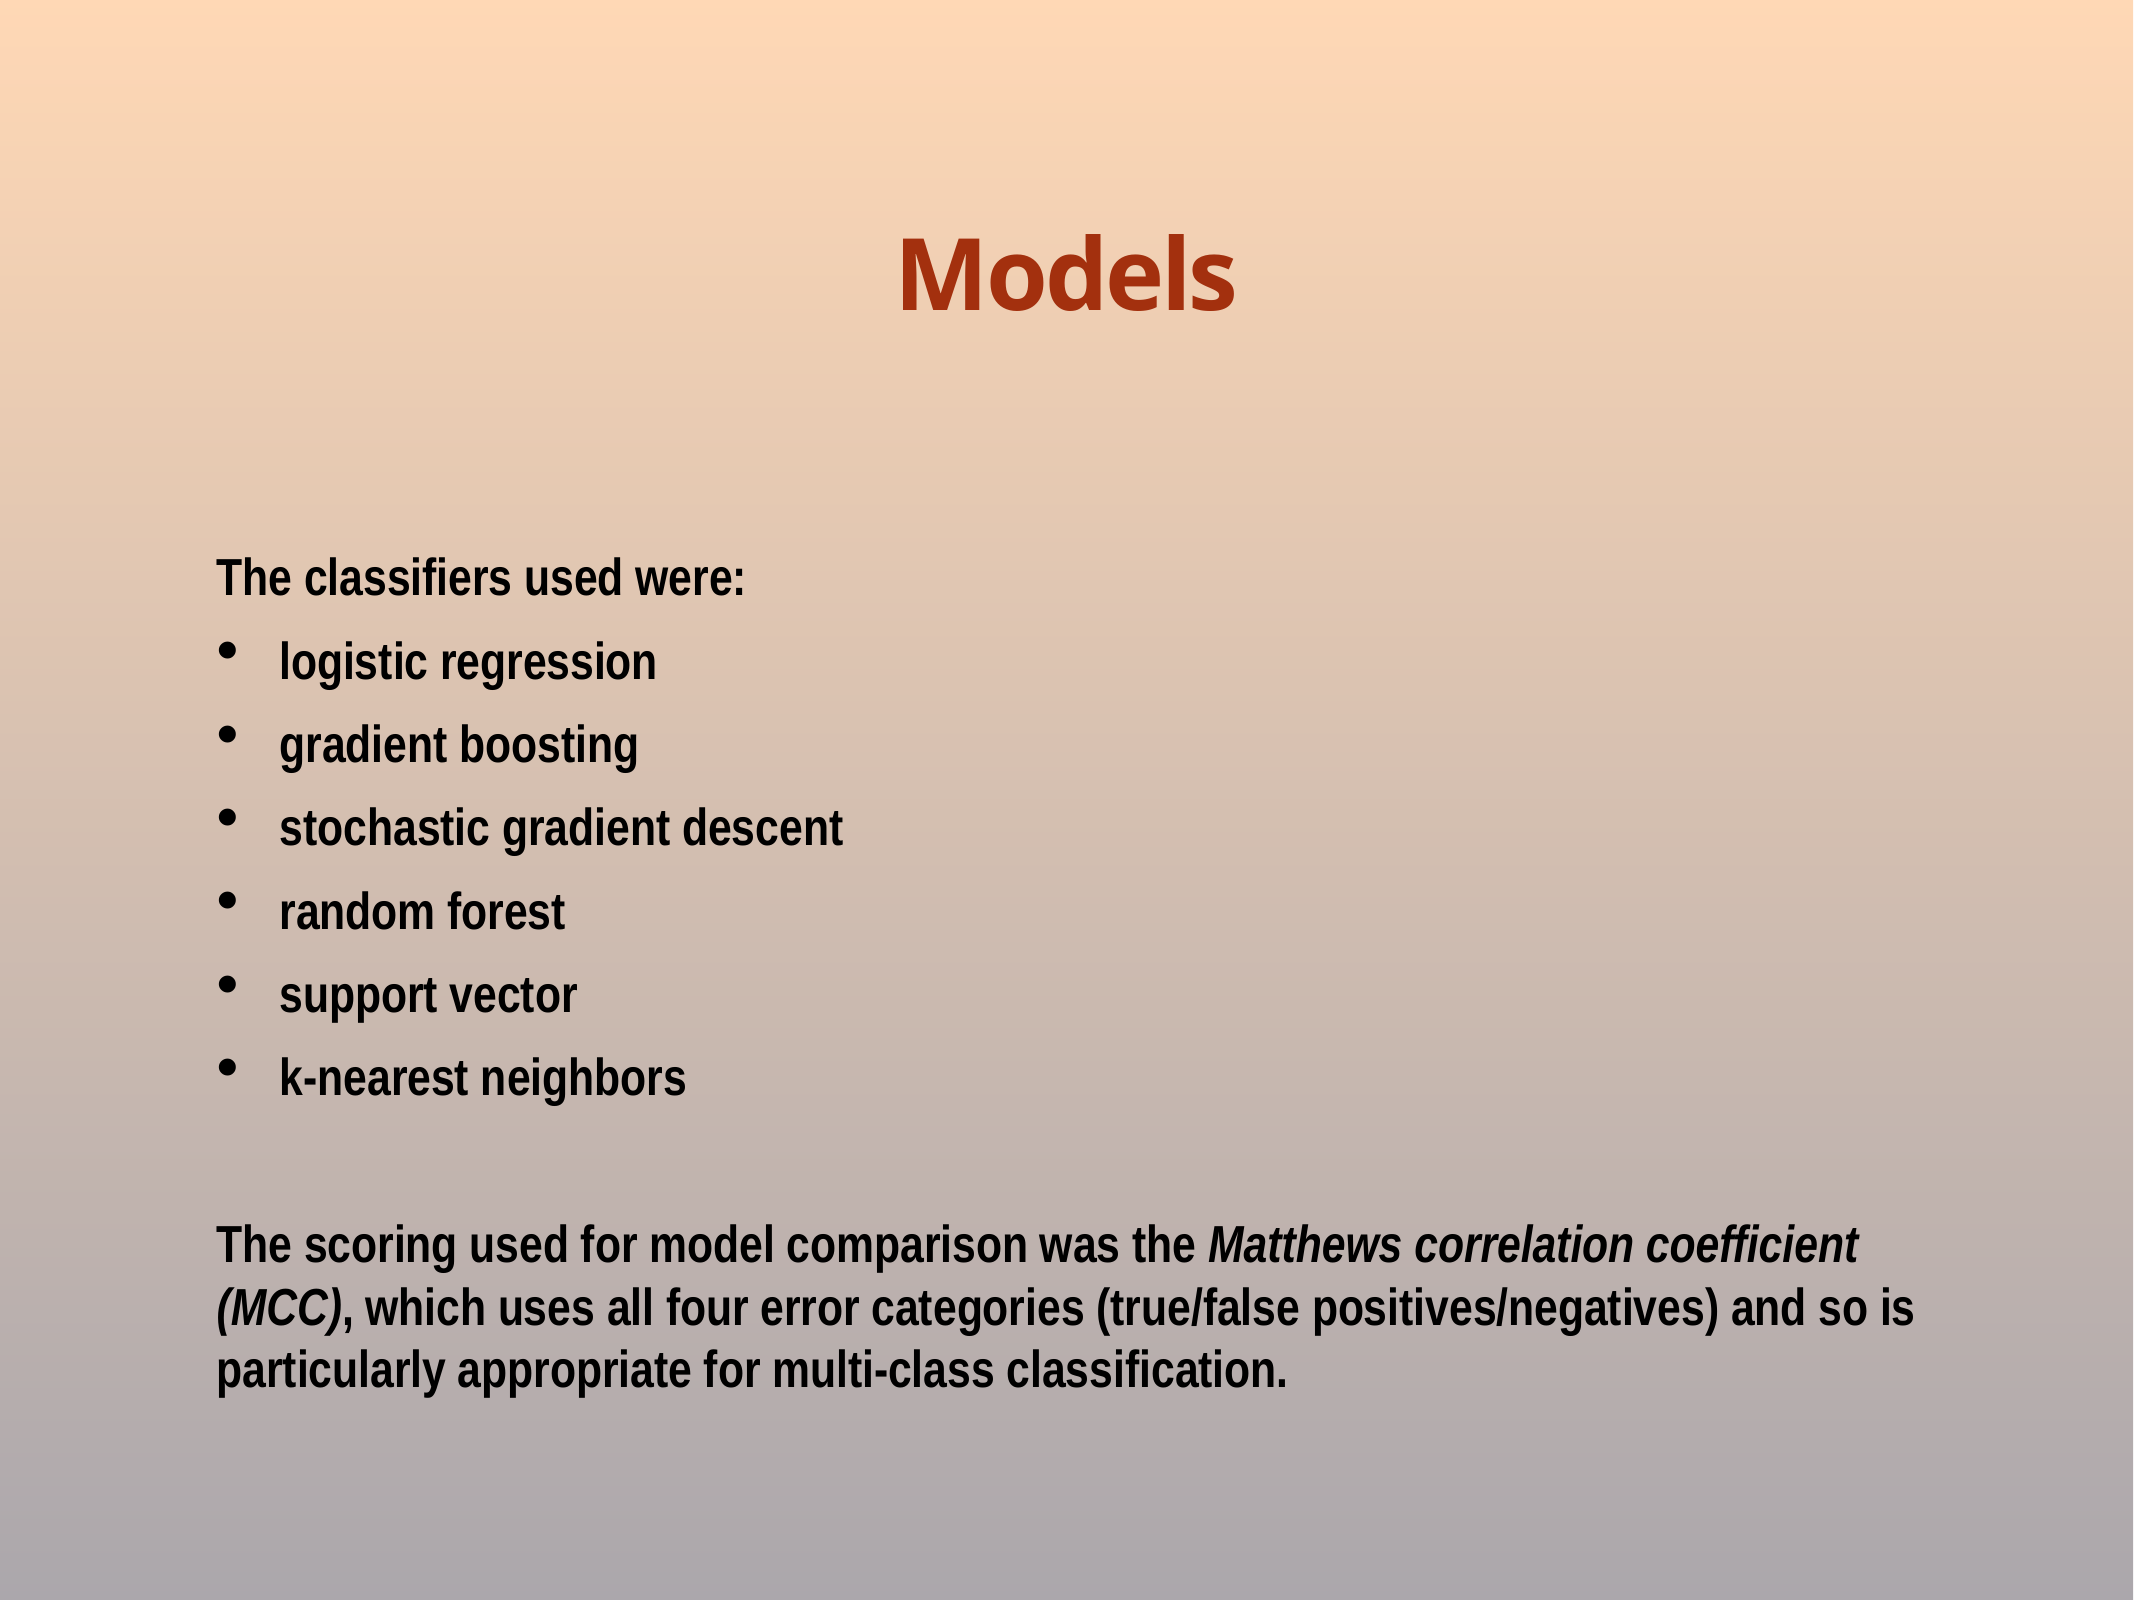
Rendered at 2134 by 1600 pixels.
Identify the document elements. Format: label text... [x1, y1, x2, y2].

title Models [207, 114, 1926, 428]
list The classifiers used were: logistic regression gradient boosting stochastic gradient descent random forest support vector k-nearest neighbors The scoring used for model comparison was the Matthews correlation coefficient (MCC), which uses all four error categories (true/false positives/negatives) and so is particularly appropriate for multi-class classification. [207, 534, 1926, 1474]
